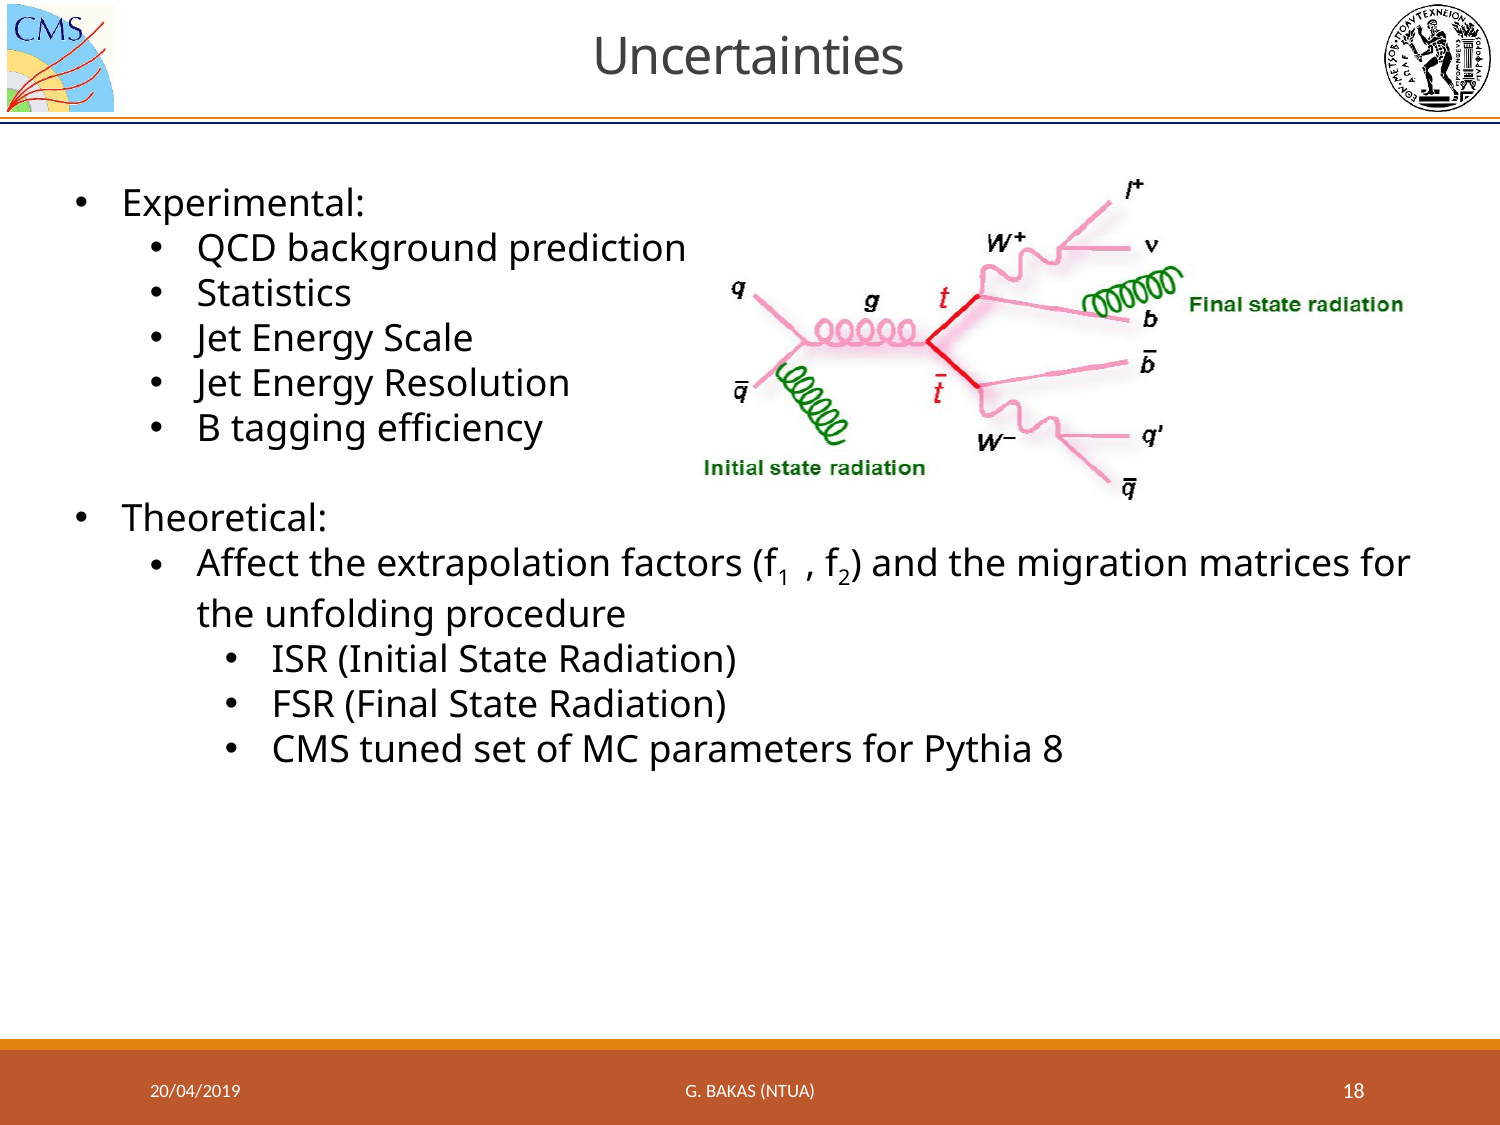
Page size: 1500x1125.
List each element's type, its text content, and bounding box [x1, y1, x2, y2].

footer G. Bakas (NTUA) [453, 1059, 1047, 1120]
title Uncertainties [130, 23, 1368, 93]
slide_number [135, 1059, 440, 1120]
picture [6, 4, 114, 112]
picture [697, 158, 1419, 536]
text_box Experimental: QCD background prediction Statistics Jet Energy Scale Jet Energy Resolution B tagging efficiency Theoretical: Affect the extrapolation factors (f1 , f2) and the migration matrices for the unfolding procedure ISR (Initial State Radiation) FSR (Final State Radiation) CMS tuned set of MC parameters for Pythia 8 [60, 171, 1468, 778]
slide_number 18 [1218, 1059, 1380, 1120]
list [1383, 4, 1492, 112]
